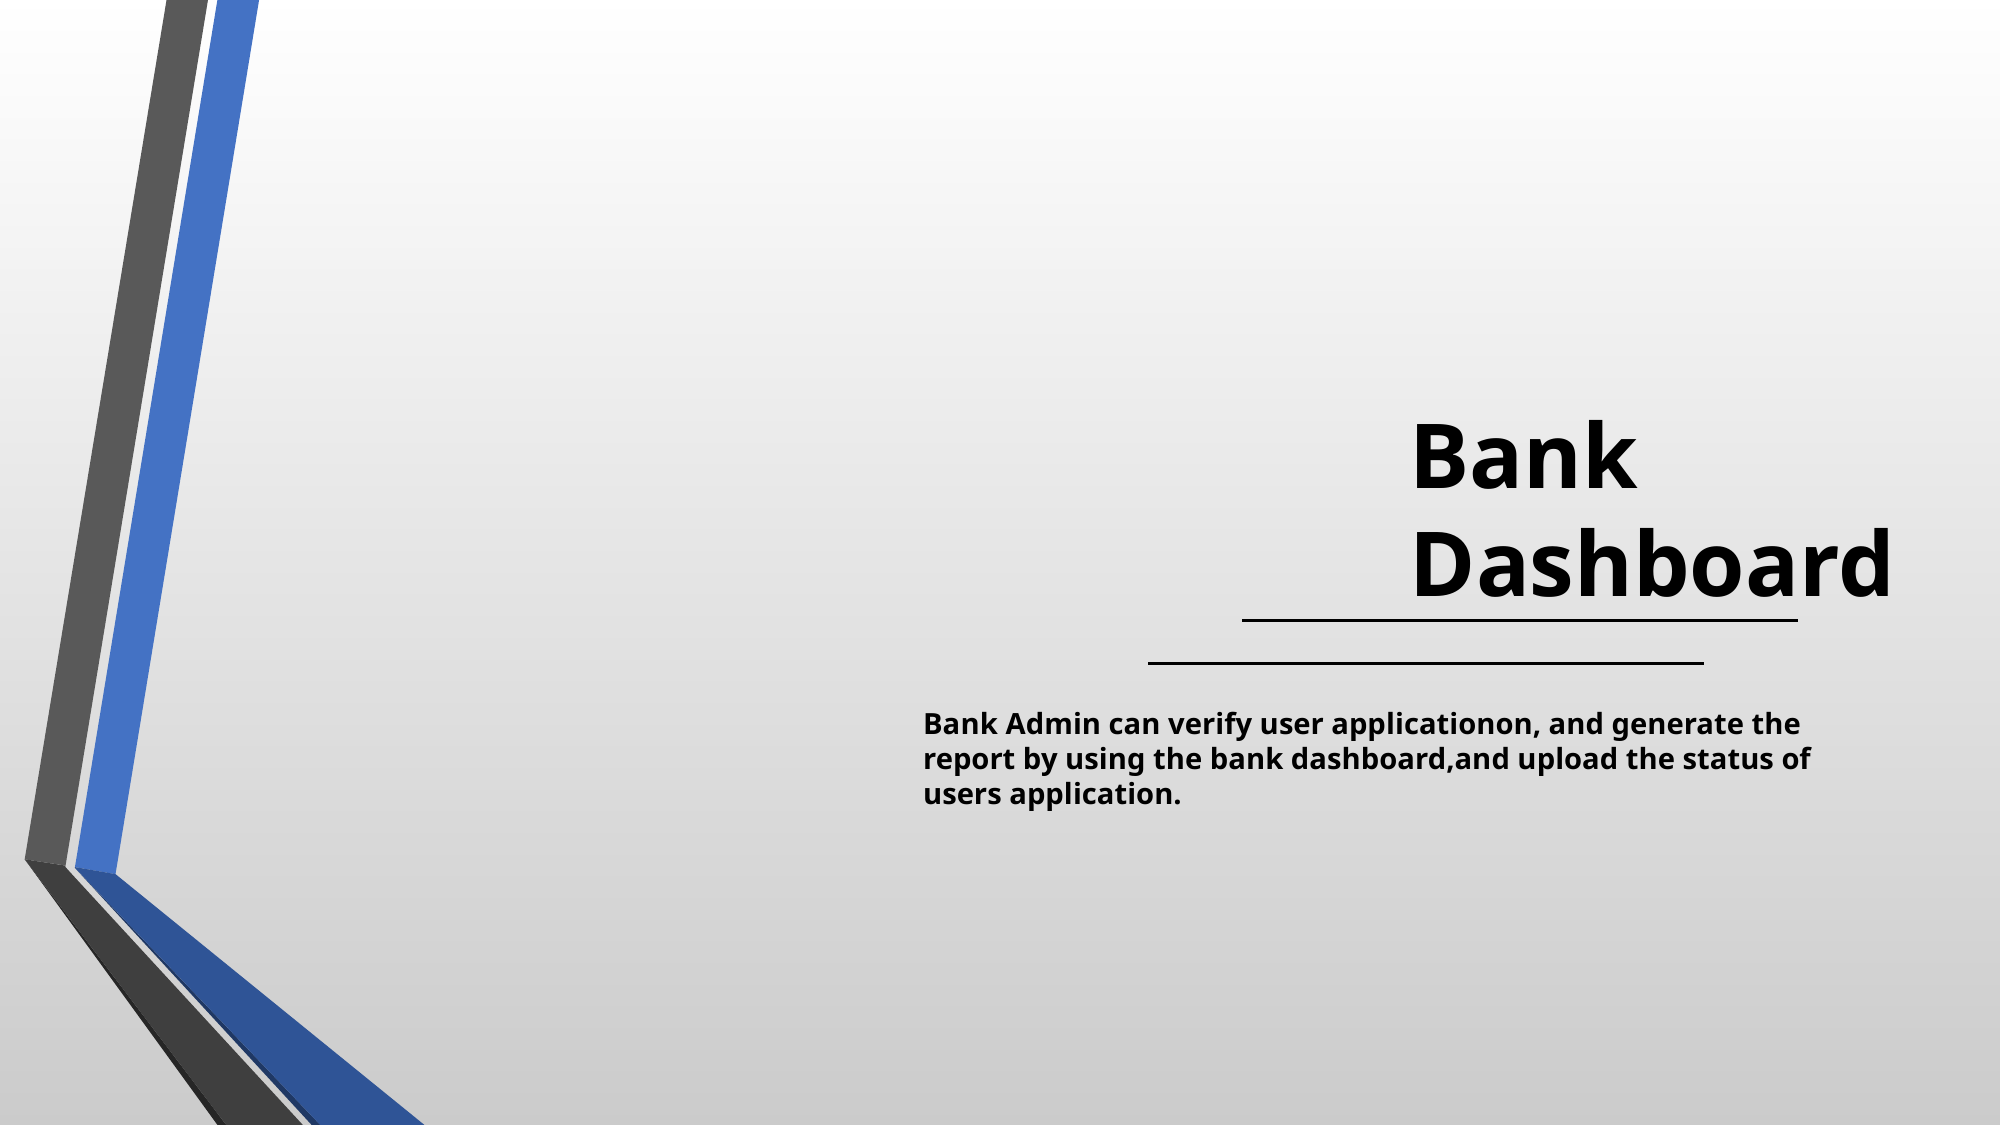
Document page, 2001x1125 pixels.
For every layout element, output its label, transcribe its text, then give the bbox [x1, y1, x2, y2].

title Bank Dashboard [1394, 362, 1980, 652]
text_box Bank Admin can verify user applicationon, and generate the report by using the bank dashboard,and upload the status of users application. [908, 690, 1866, 825]
